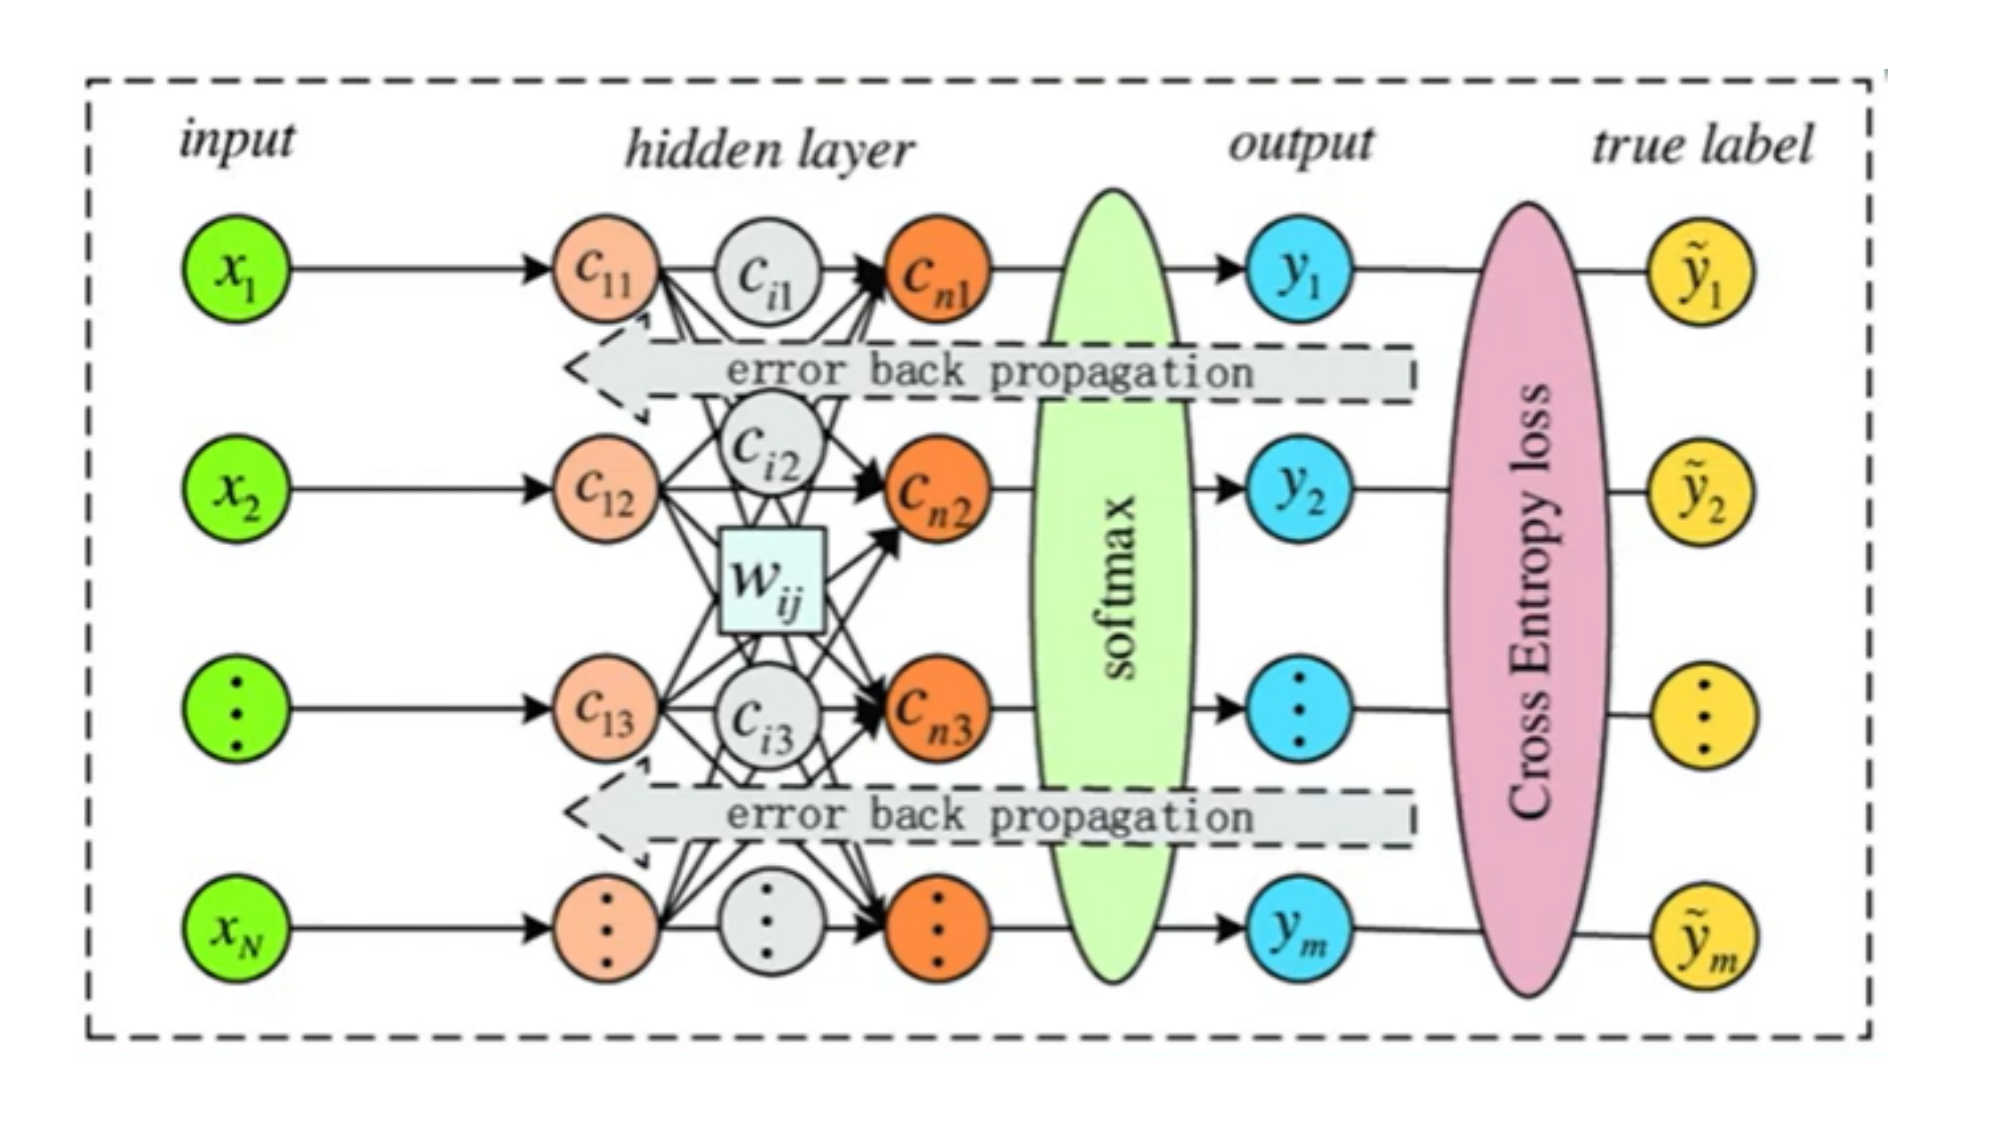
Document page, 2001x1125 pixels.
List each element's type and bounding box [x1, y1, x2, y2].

picture [75, 69, 1889, 1058]
